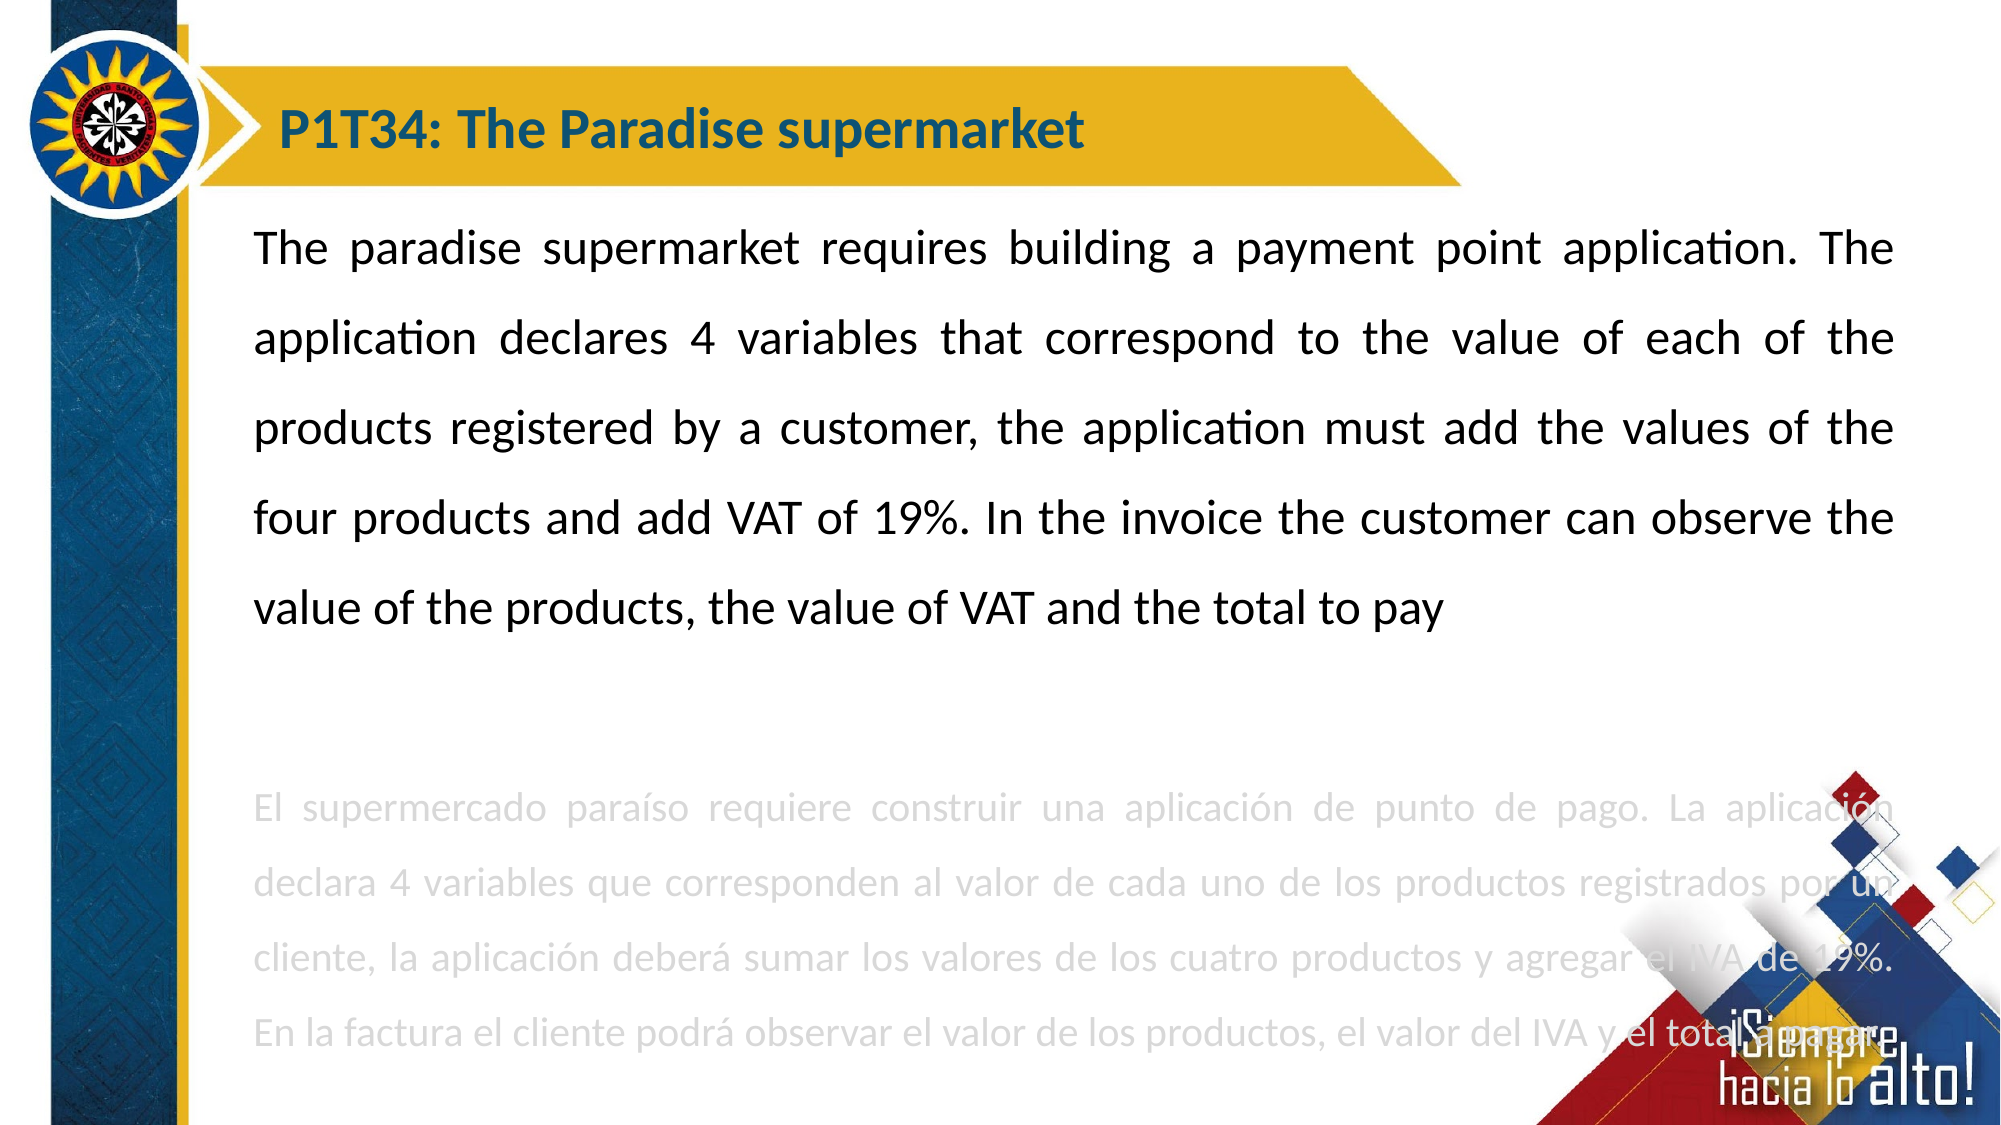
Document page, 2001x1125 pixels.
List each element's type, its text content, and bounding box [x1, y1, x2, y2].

picture [0, 0, 2001, 1125]
text_box P1T34: The Paradise supermarket [264, 82, 1389, 168]
text_box The paradise supermarket requires building a payment point application. The application declares 4 variables that correspond to the value of each of the products registered by a customer, the application must add the values of the four products and add VAT of 19%. In the invoice the customer can observe the value of the products, the value of VAT and the total to pay El supermercado paraíso requiere construir una aplicación de punto de pago. La aplicación declara 4 variables que corresponden al valor de cada uno de los productos registrados por un cliente, la aplicación deberá sumar los valores de los cuatro productos y agregar el IVA de 19%. En la factura el cliente podrá observar el valor de los productos, el valor del IVA y el total a pagar. [238, 177, 1911, 1062]
